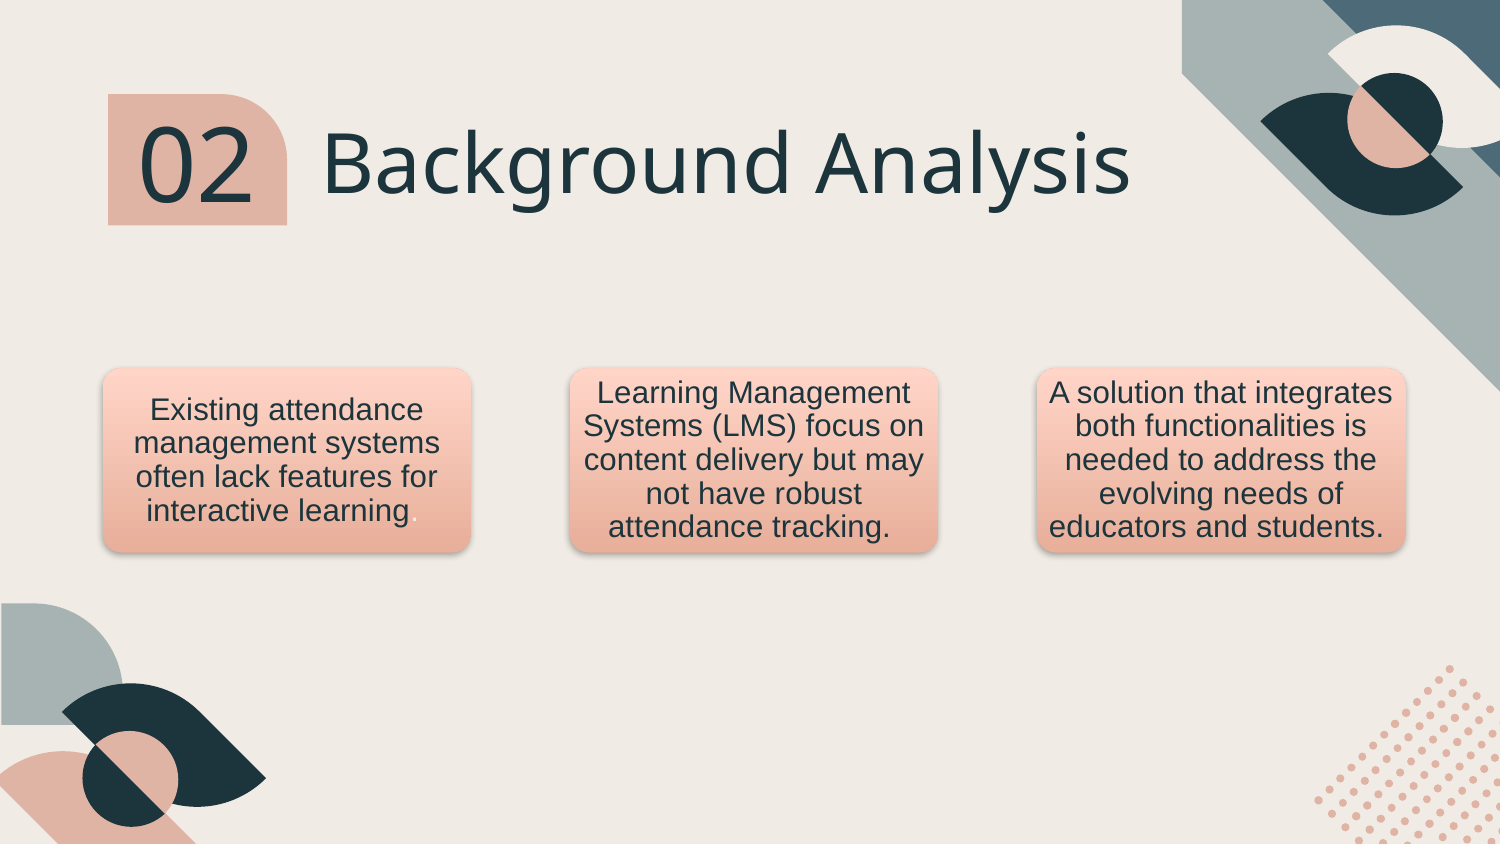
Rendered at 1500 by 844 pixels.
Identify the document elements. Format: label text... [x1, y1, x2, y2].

title Background Analysis [305, 118, 1312, 219]
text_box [569, 368, 939, 553]
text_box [1036, 368, 1406, 553]
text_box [102, 368, 472, 553]
list 02 [122, 105, 306, 212]
text_box [106, 92, 290, 228]
